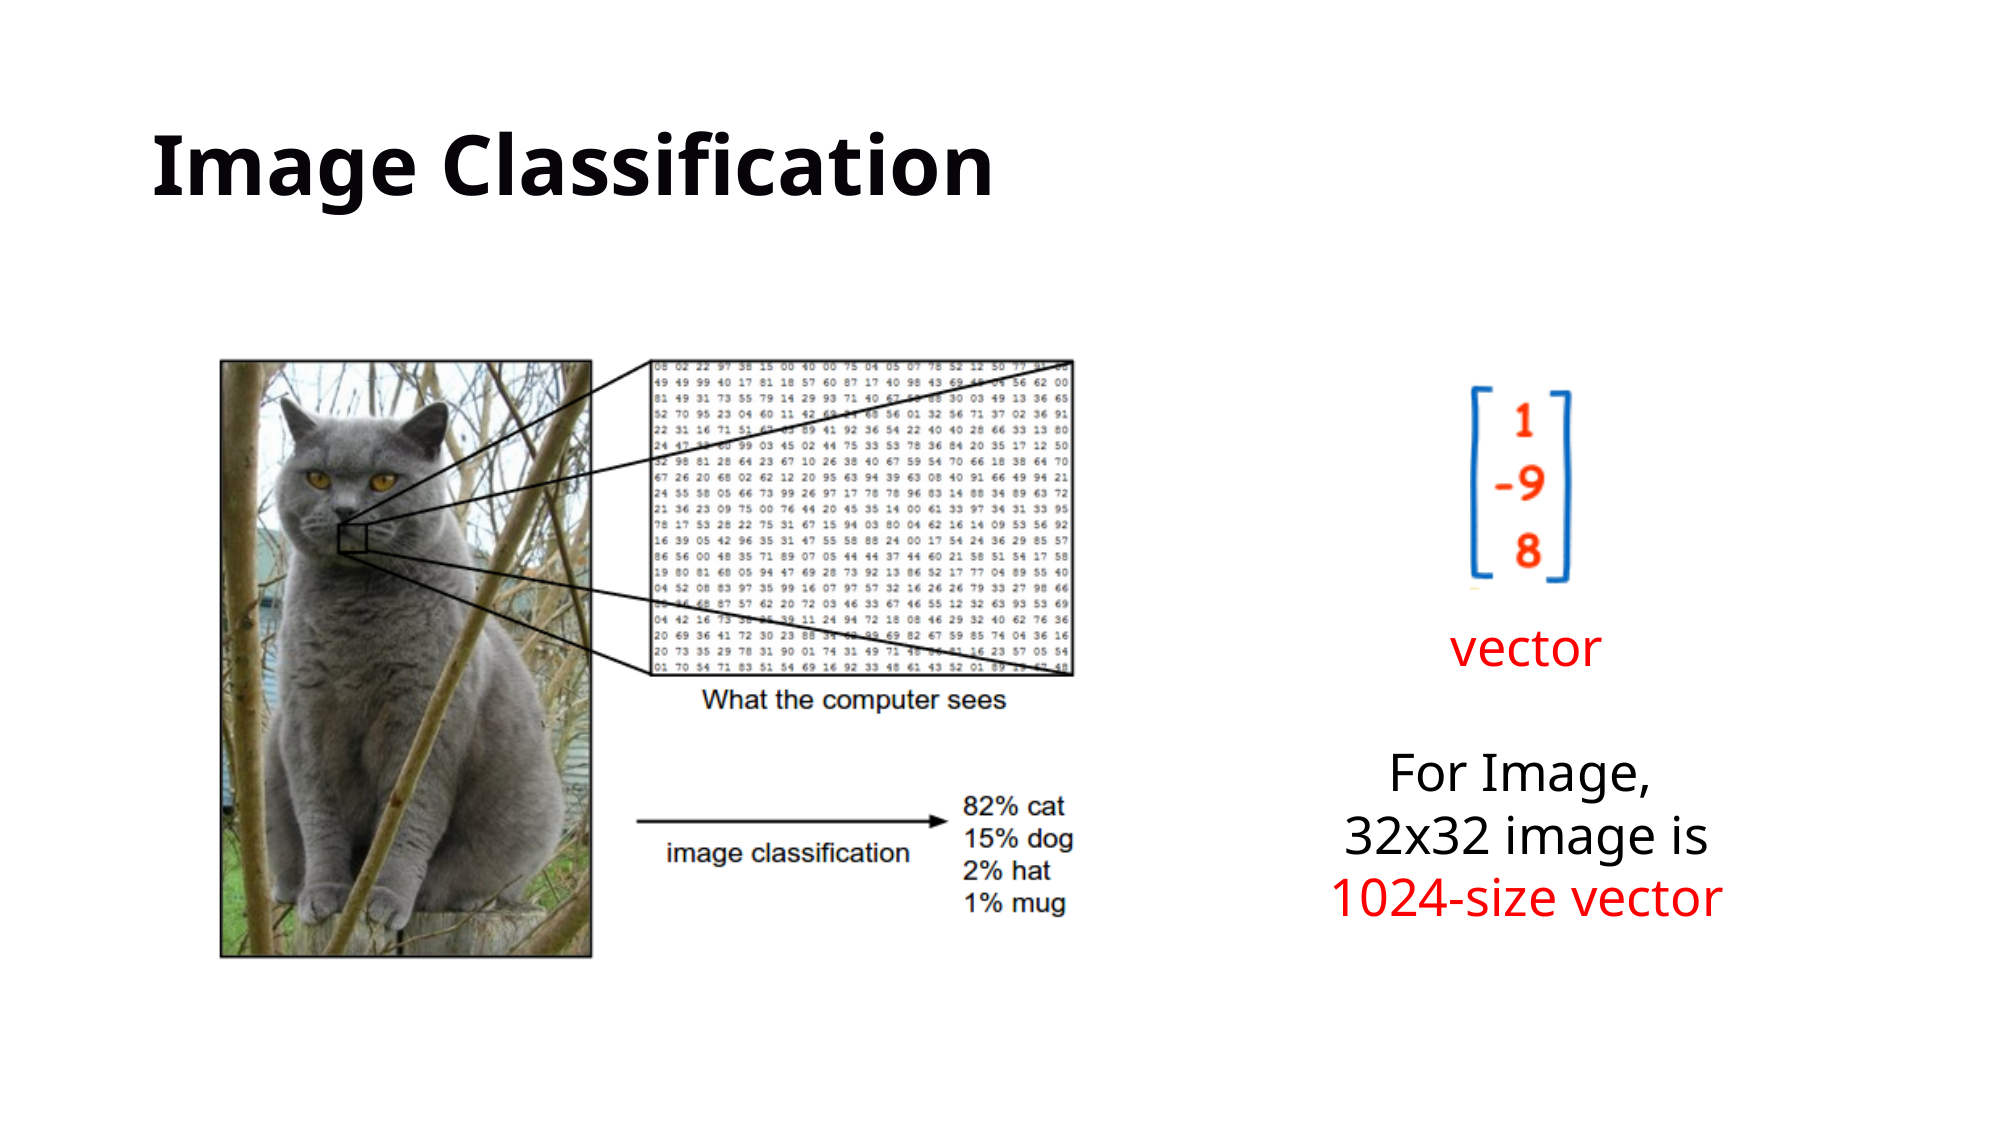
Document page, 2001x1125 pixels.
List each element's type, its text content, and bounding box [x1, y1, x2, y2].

title Image Classification [137, 59, 1863, 278]
picture [212, 356, 1082, 964]
picture [1470, 374, 1583, 590]
text_box vector For Image, 32x32 image is 1024-size vector [1323, 608, 1730, 996]
